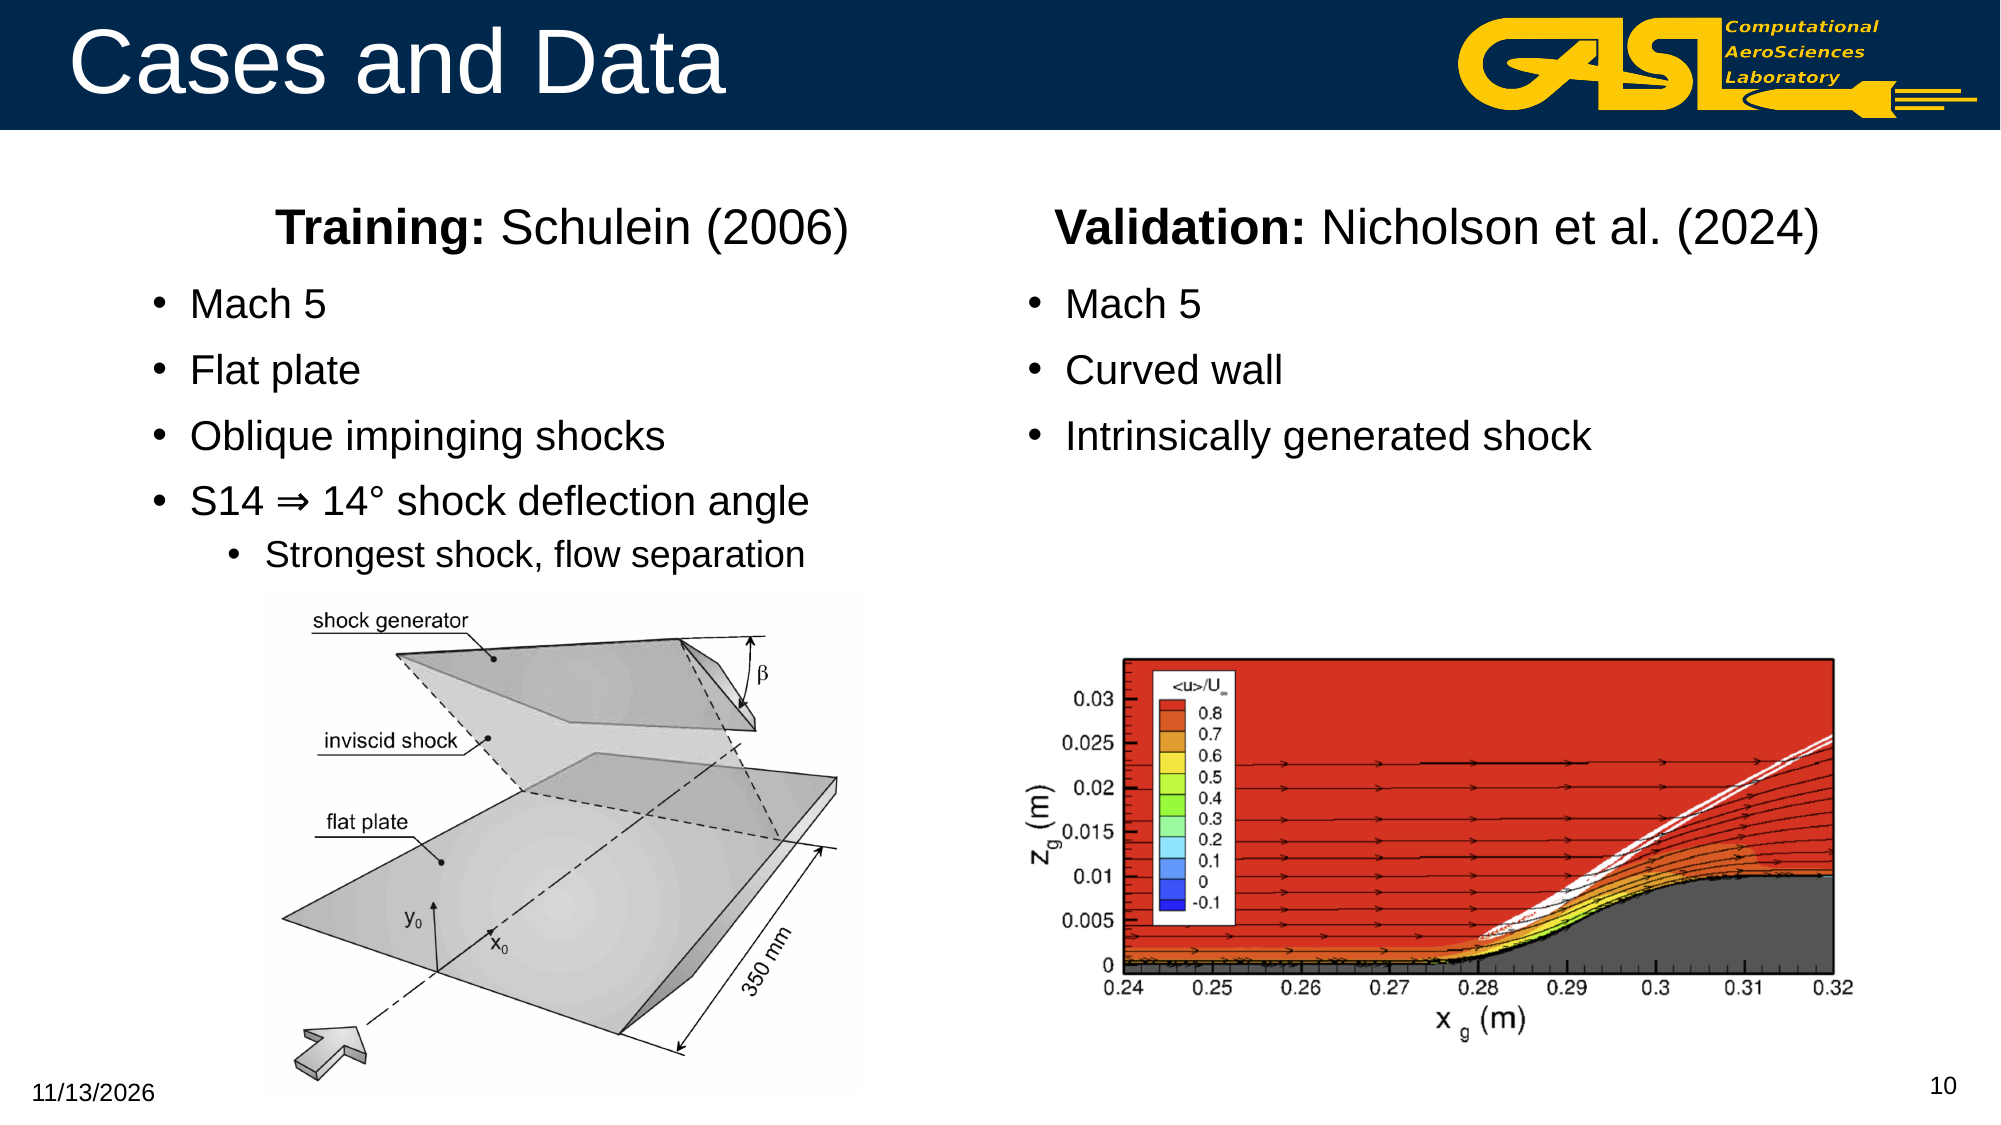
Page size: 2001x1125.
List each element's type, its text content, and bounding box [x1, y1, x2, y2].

list Training: Schulein (2006) [137, 169, 988, 263]
picture [1012, 640, 1863, 1045]
slide_number 10 [1522, 1054, 1973, 1115]
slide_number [16, 1061, 467, 1122]
list Validation: Nicholson et al. (2024) [1012, 169, 1863, 263]
title Cases and Data [53, 0, 1449, 129]
list Mach 5 Curved wall Intrinsically generated shock [1012, 274, 1863, 640]
list Mach 5 Flat plate Oblique impinging shocks S14 ⇒ 14° shock deflection angle Strongest shock, flow separation [137, 274, 988, 1017]
picture [263, 592, 862, 1094]
picture [1449, 14, 1996, 121]
